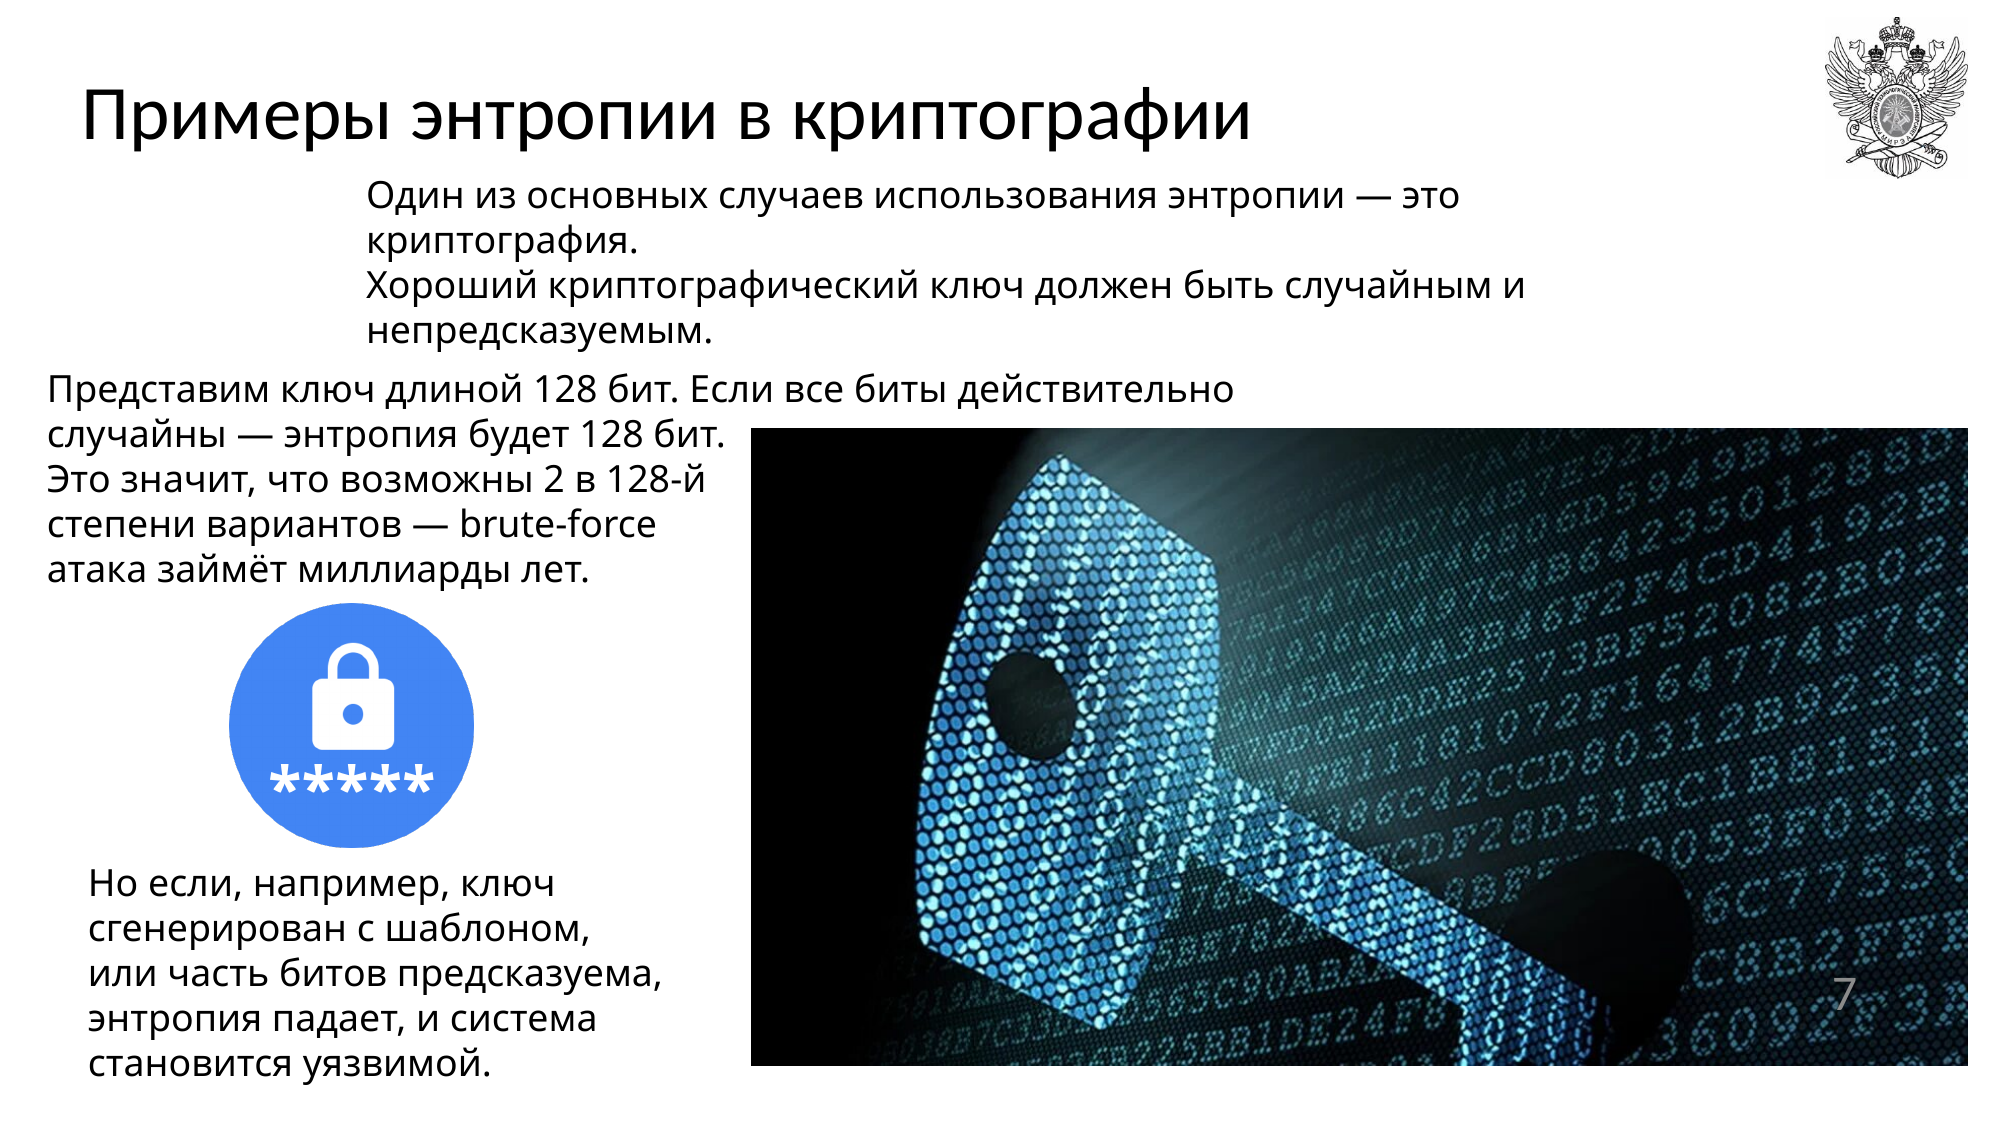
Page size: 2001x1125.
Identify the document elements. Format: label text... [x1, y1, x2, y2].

picture [1825, 17, 1968, 179]
text_box Но если, например, ключ сгенерирован с шаблоном, или часть битов предсказуема, энтропия падает, и система становится уязвимой. [73, 852, 683, 1092]
text_box Примеры энтропии в криптографии [66, 54, 1293, 163]
picture [229, 603, 474, 848]
text_box Представим ключ длиной 128 бит. Если все биты действительно случайны — энтропия будет 128 бит. Это значит, что возможны 2 в 128-й степени вариантов — brute-force атака займёт миллиарды лет. [32, 357, 1258, 597]
text_box Один из основных случаев использования энтропии — это криптография. Хороший криптографический ключ должен быть случайным и непредсказуемым. [351, 163, 1709, 429]
picture [751, 428, 1968, 1066]
